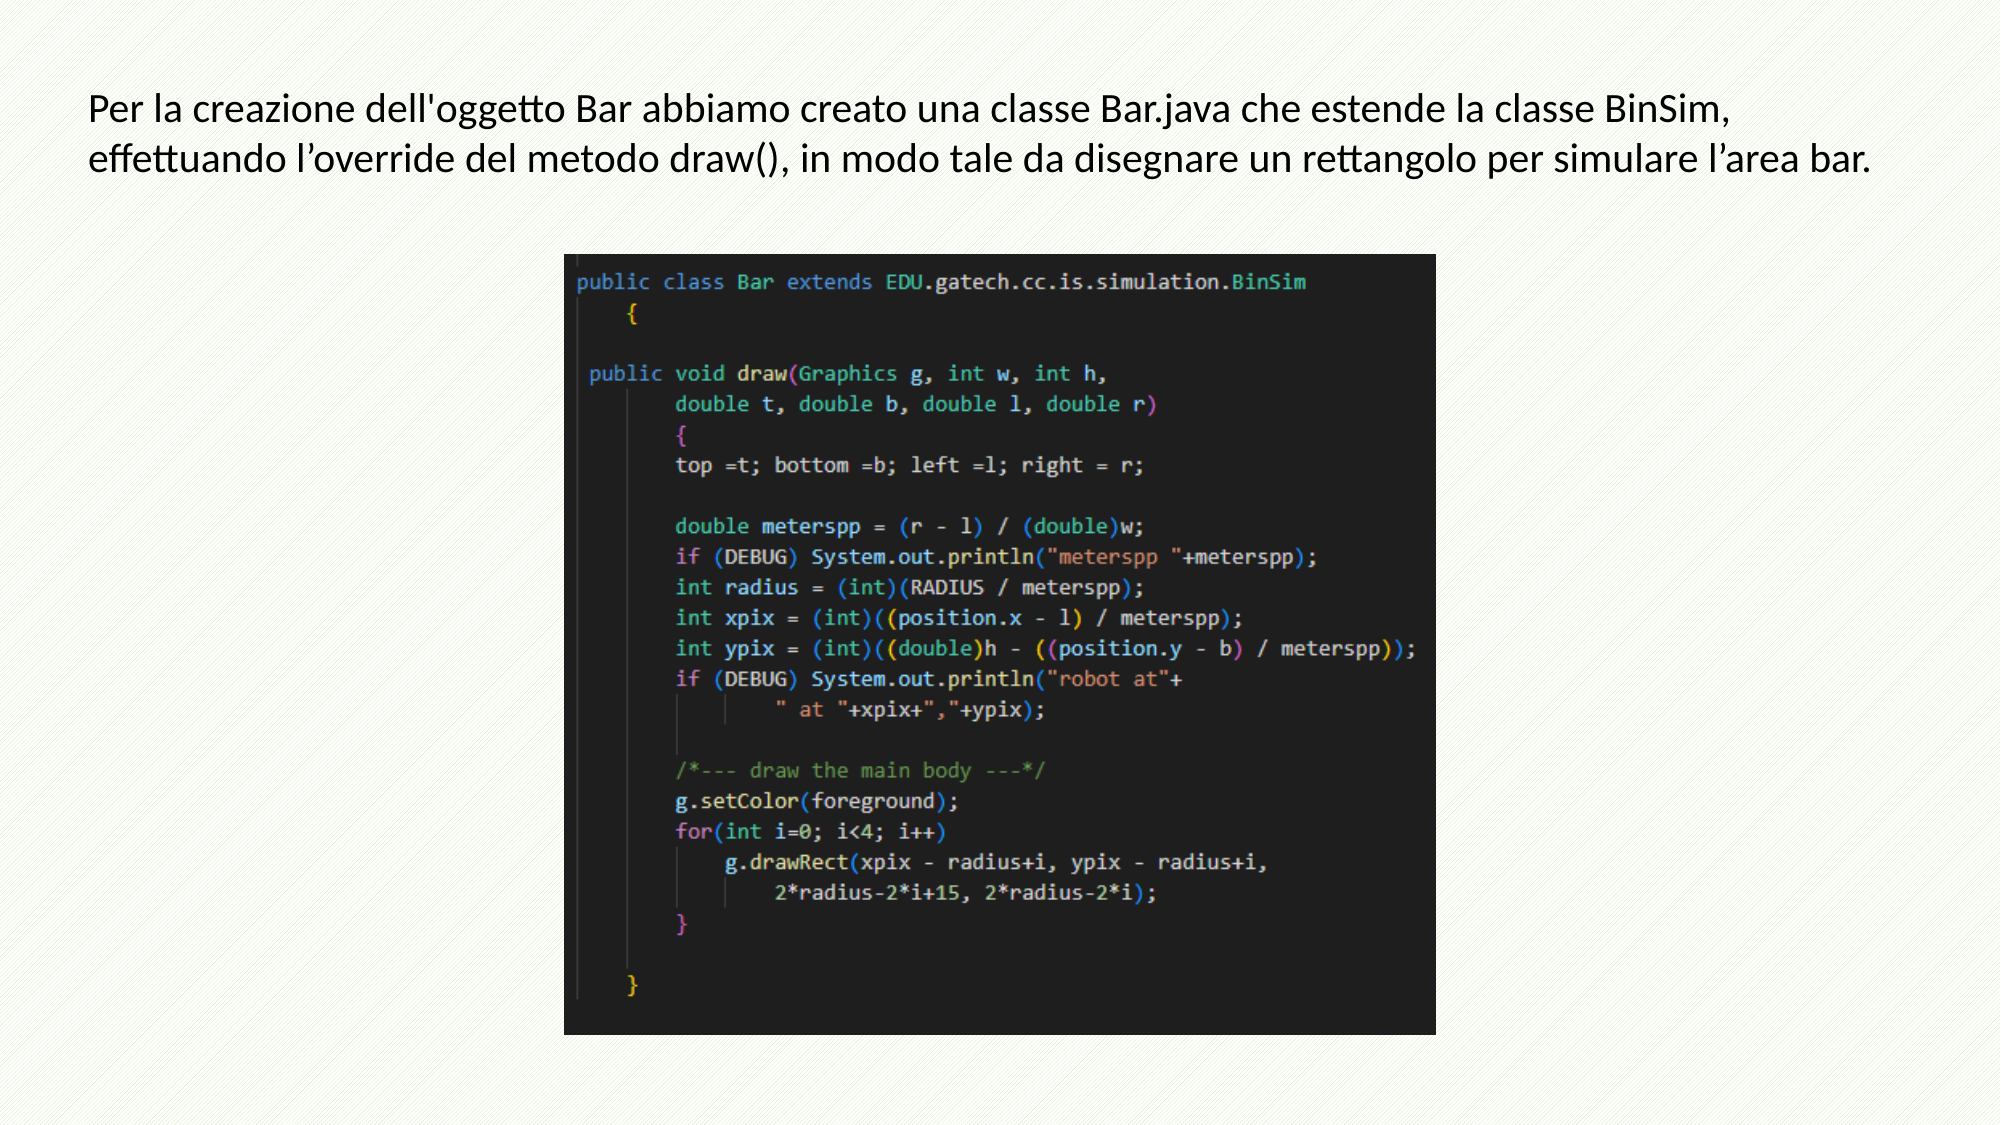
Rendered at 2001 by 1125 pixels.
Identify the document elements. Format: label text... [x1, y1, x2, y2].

picture [564, 254, 1436, 1035]
text_box ​ [76, 188, 1855, 214]
text_box [36, 161, 1987, 223]
text_box Per la creazione dell'oggetto Bar abbiamo creato una classe Bar.java che estende la classe BinSim, effettuando l’override del metodo draw(), in modo tale da disegnare un rettangolo per simulare l’area bar. [73, 72, 1921, 188]
